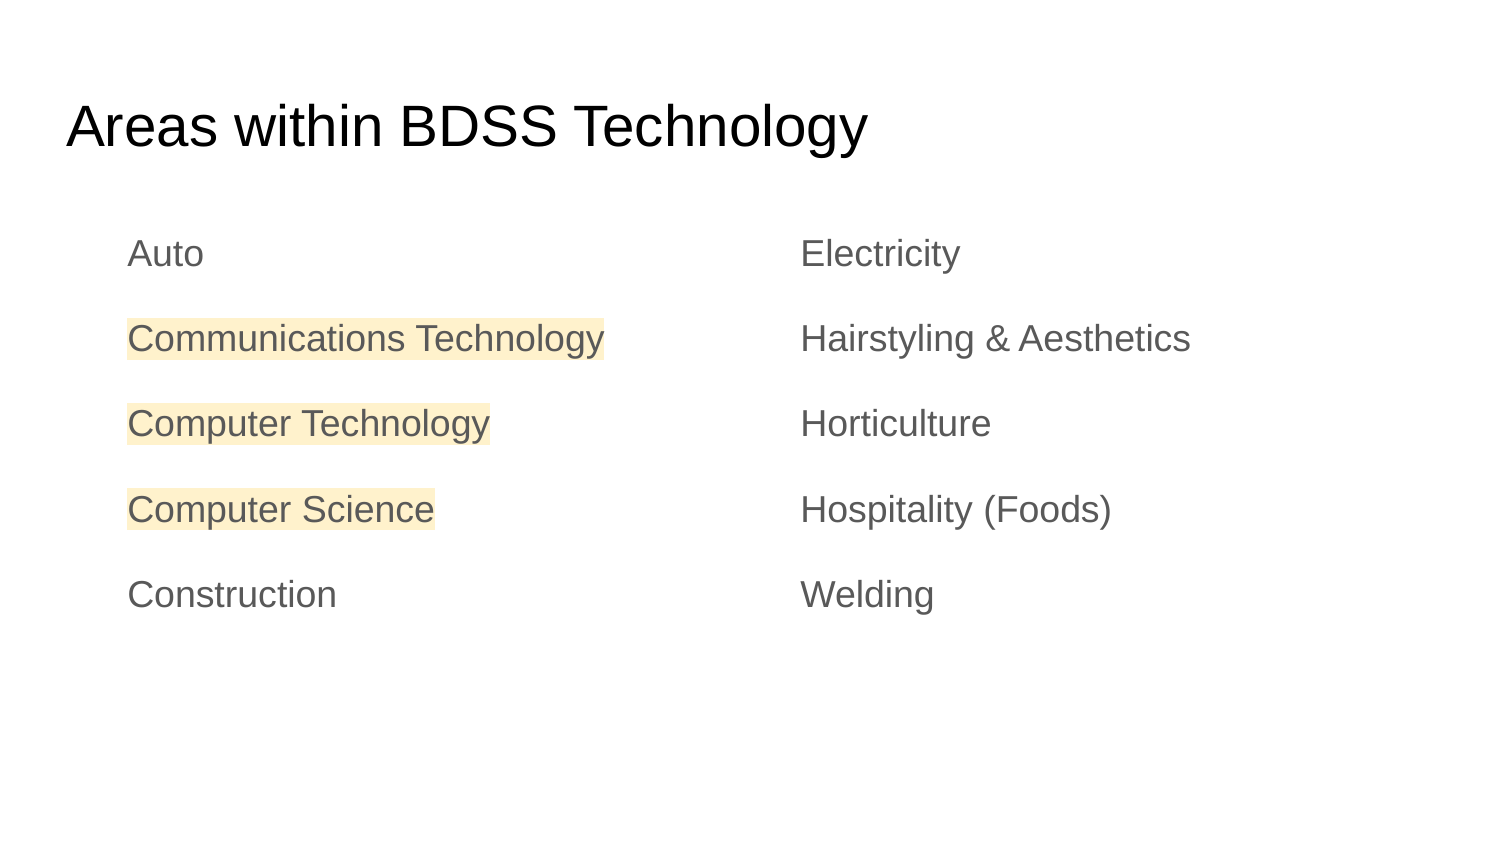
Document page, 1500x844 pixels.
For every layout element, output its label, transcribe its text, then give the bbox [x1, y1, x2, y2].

list Electricity Hairstyling & Aesthetics Horticulture Hospitality (Foods) Welding [747, 207, 1345, 769]
title Areas within BDSS Technology [51, 72, 1449, 167]
list Auto Communications Technology Computer Technology Computer Science Construction [74, 207, 672, 769]
